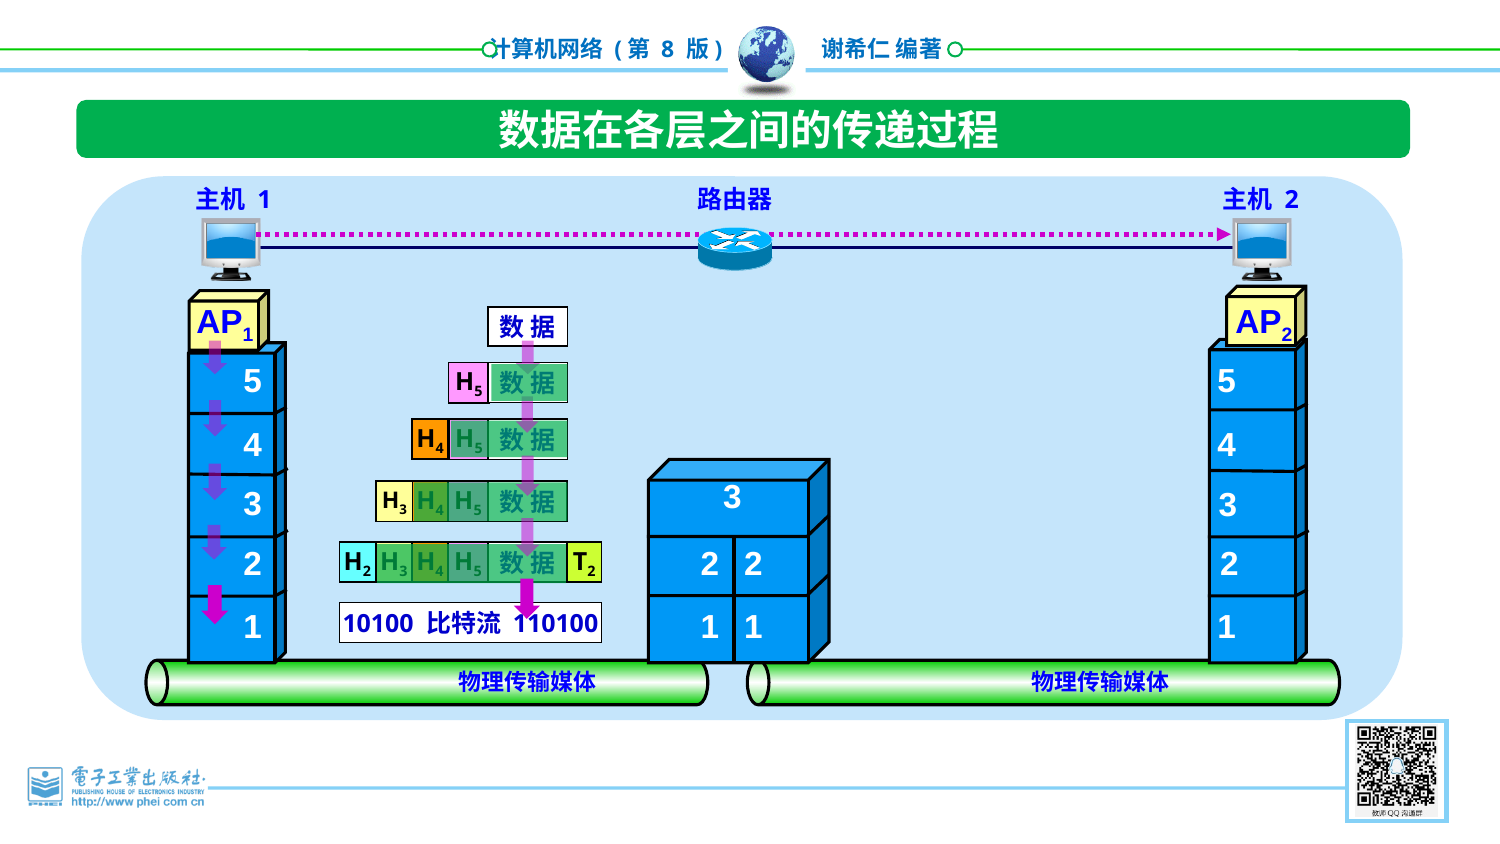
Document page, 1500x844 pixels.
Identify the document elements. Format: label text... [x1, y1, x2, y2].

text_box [180, 290, 289, 663]
picture [736, 24, 796, 99]
picture [737, 242, 759, 250]
text_box T2 [568, 541, 602, 583]
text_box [202, 340, 540, 375]
text_box 物理传输媒体 [443, 660, 612, 703]
picture [1227, 214, 1296, 283]
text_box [375, 541, 568, 583]
text_box H2 [339, 568, 370, 576]
picture [738, 232, 758, 239]
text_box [202, 396, 539, 437]
picture [697, 259, 773, 271]
text_box 物理传输媒体 [1016, 660, 1185, 703]
text_box [747, 660, 1340, 705]
text_box 协议(n) [193, 221, 1226, 290]
picture [196, 214, 265, 283]
picture [1355, 724, 1438, 817]
picture [712, 241, 732, 251]
text_box [79, 174, 1405, 723]
picture [713, 232, 734, 238]
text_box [1201, 285, 1309, 663]
text_box 10100 比特流 110100 [339, 602, 602, 643]
text_box H3 [376, 509, 406, 516]
text_box 路由器 [682, 176, 788, 221]
text_box 主机 2 [1208, 176, 1314, 221]
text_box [448, 418, 568, 460]
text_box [202, 455, 540, 501]
text_box [489, 362, 569, 403]
text_box [145, 660, 708, 705]
text_box 数 据 [487, 306, 568, 346]
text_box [748, 670, 767, 674]
picture [23, 764, 208, 809]
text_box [411, 480, 568, 522]
text_box 主机 1 [180, 176, 287, 221]
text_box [200, 578, 541, 625]
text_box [646, 459, 830, 663]
text_box H5 [448, 383, 487, 394]
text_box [200, 517, 540, 560]
picture [697, 226, 773, 242]
text_box H4 [411, 445, 443, 454]
list 数据在各层之间的传递过程 [204, 99, 1293, 158]
